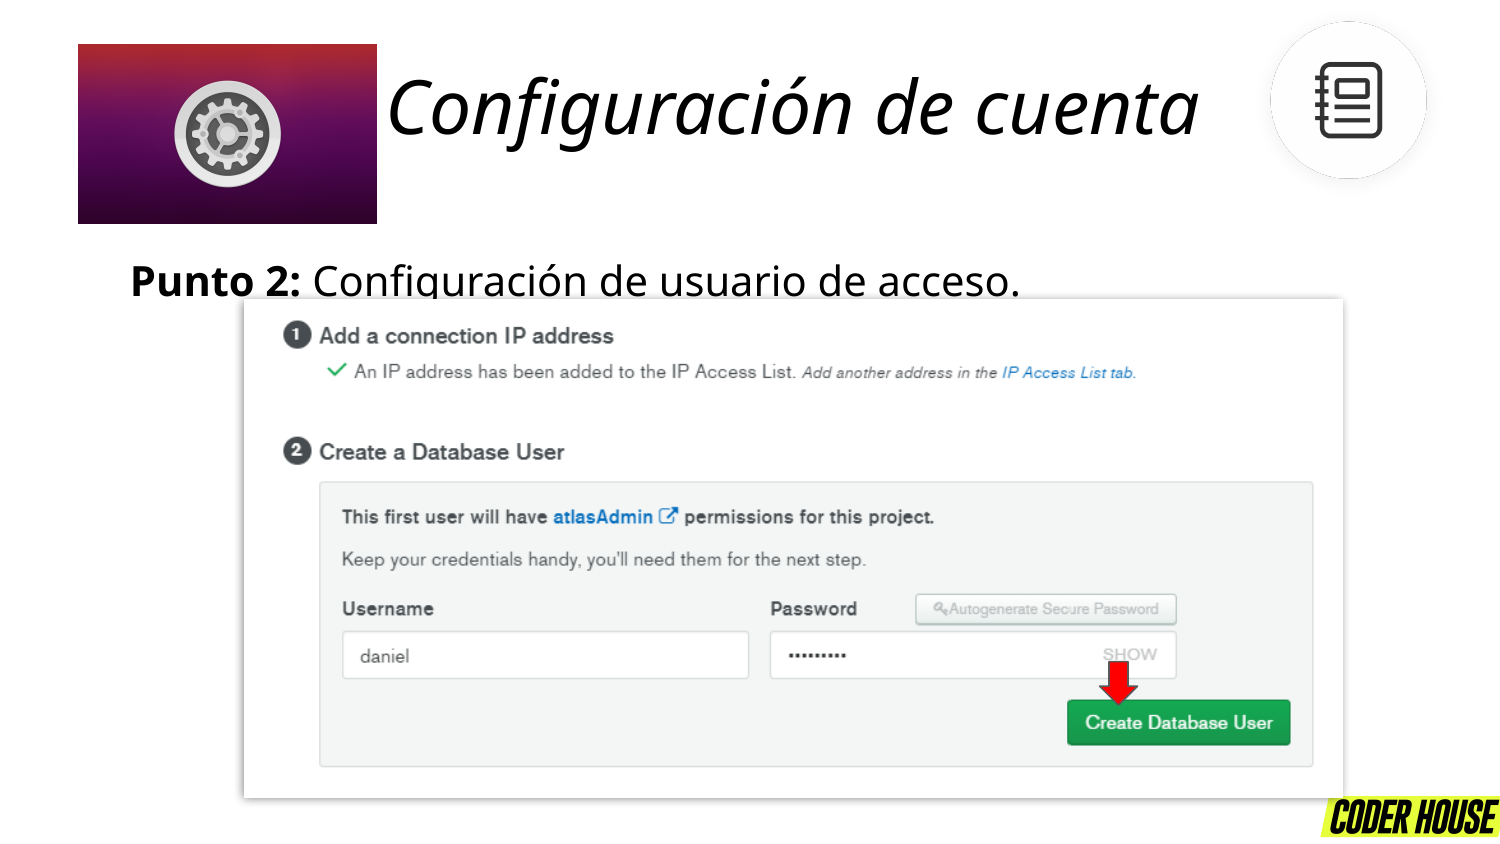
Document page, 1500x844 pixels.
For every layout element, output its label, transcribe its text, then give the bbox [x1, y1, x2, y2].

picture [77, 44, 377, 224]
text_box Configuración de cuenta [377, 44, 1242, 170]
text_box Punto 2: Configuración de usuario de acceso. [114, 231, 1136, 313]
picture [243, 298, 1500, 844]
picture [1251, 2, 1447, 198]
